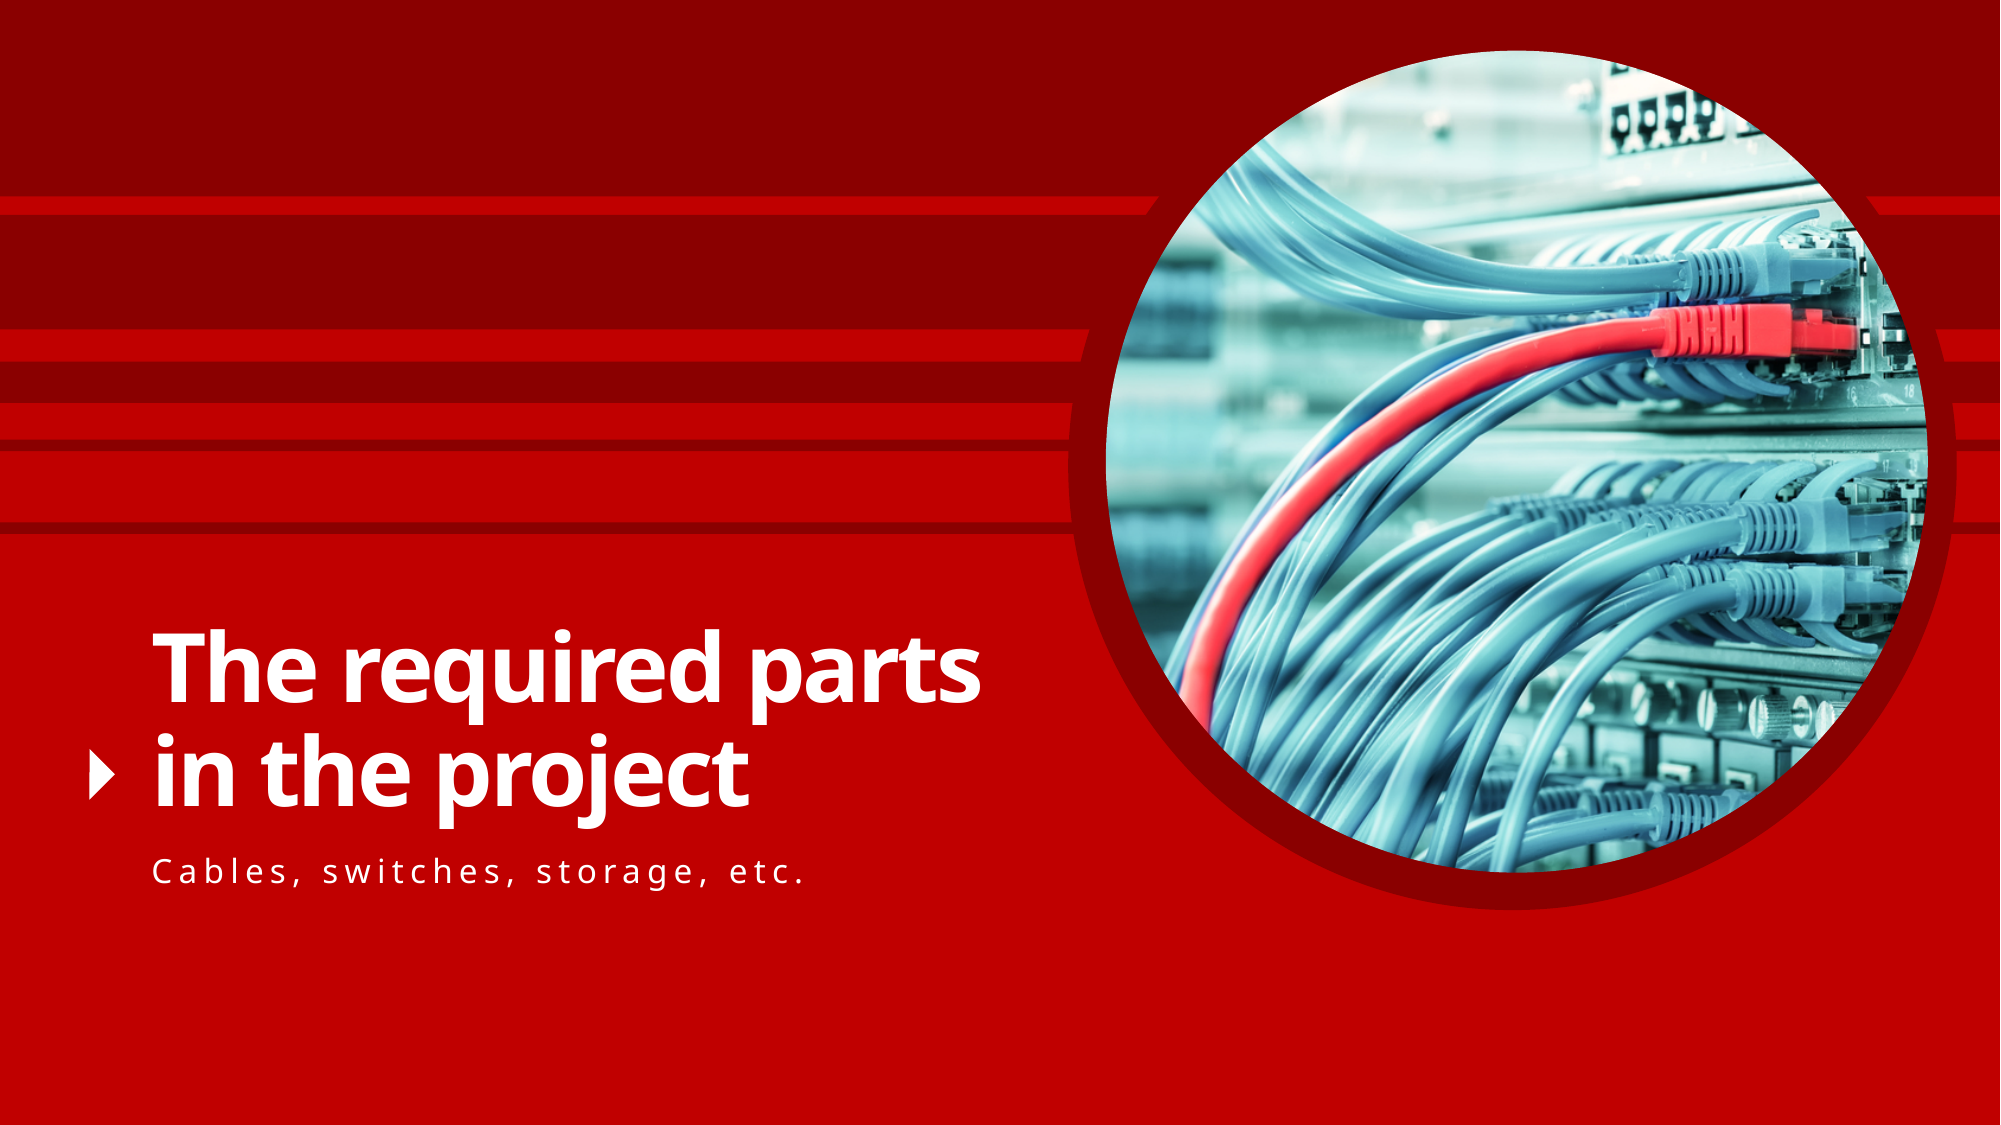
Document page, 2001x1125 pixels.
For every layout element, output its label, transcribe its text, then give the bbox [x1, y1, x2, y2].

title The required parts in the project [136, 555, 1069, 835]
list Cables, switches, storage, etc. [136, 847, 1069, 1025]
picture [1105, 50, 1928, 873]
